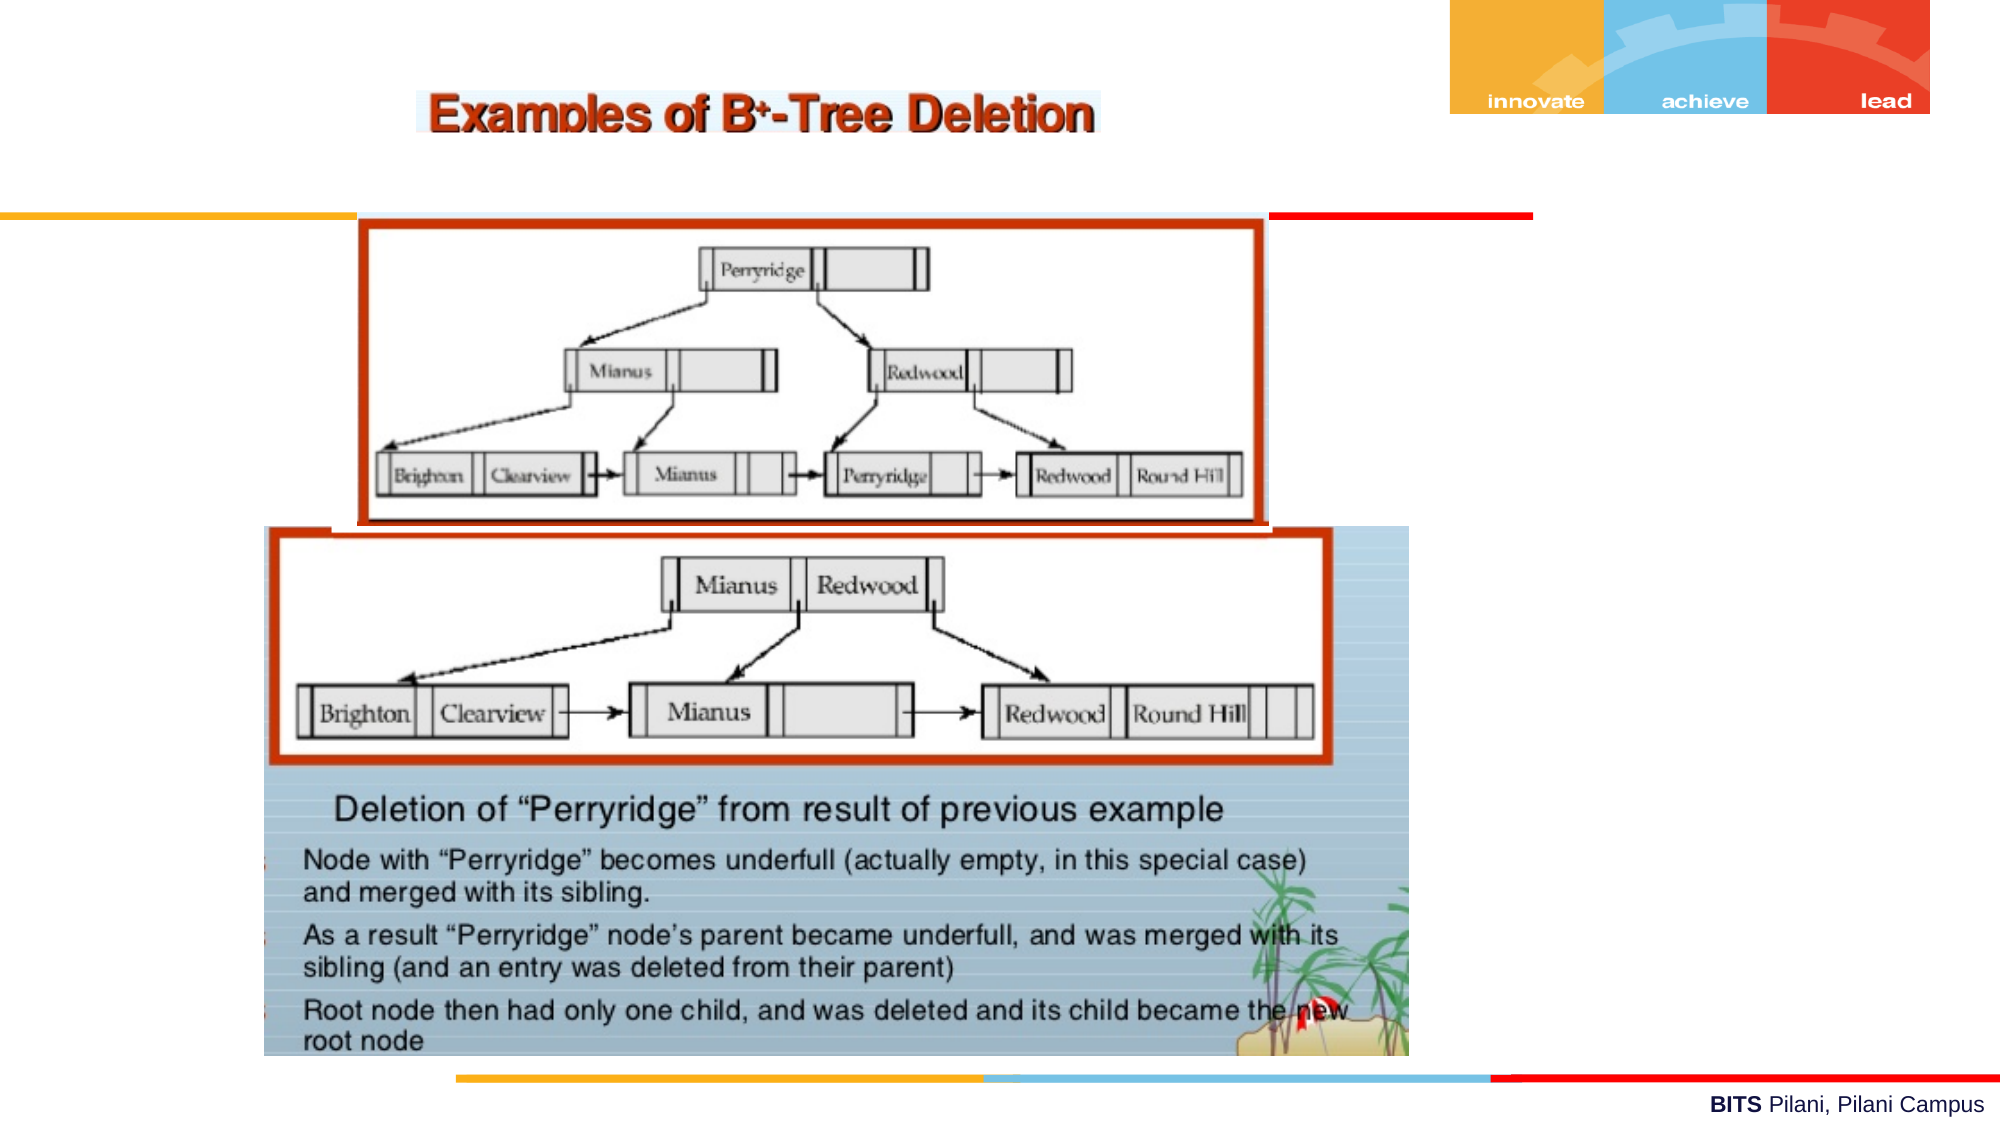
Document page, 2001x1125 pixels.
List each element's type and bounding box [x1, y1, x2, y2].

picture [1449, 0, 1930, 114]
picture [264, 526, 1409, 1056]
list [357, 212, 1269, 526]
list [416, 90, 1101, 147]
